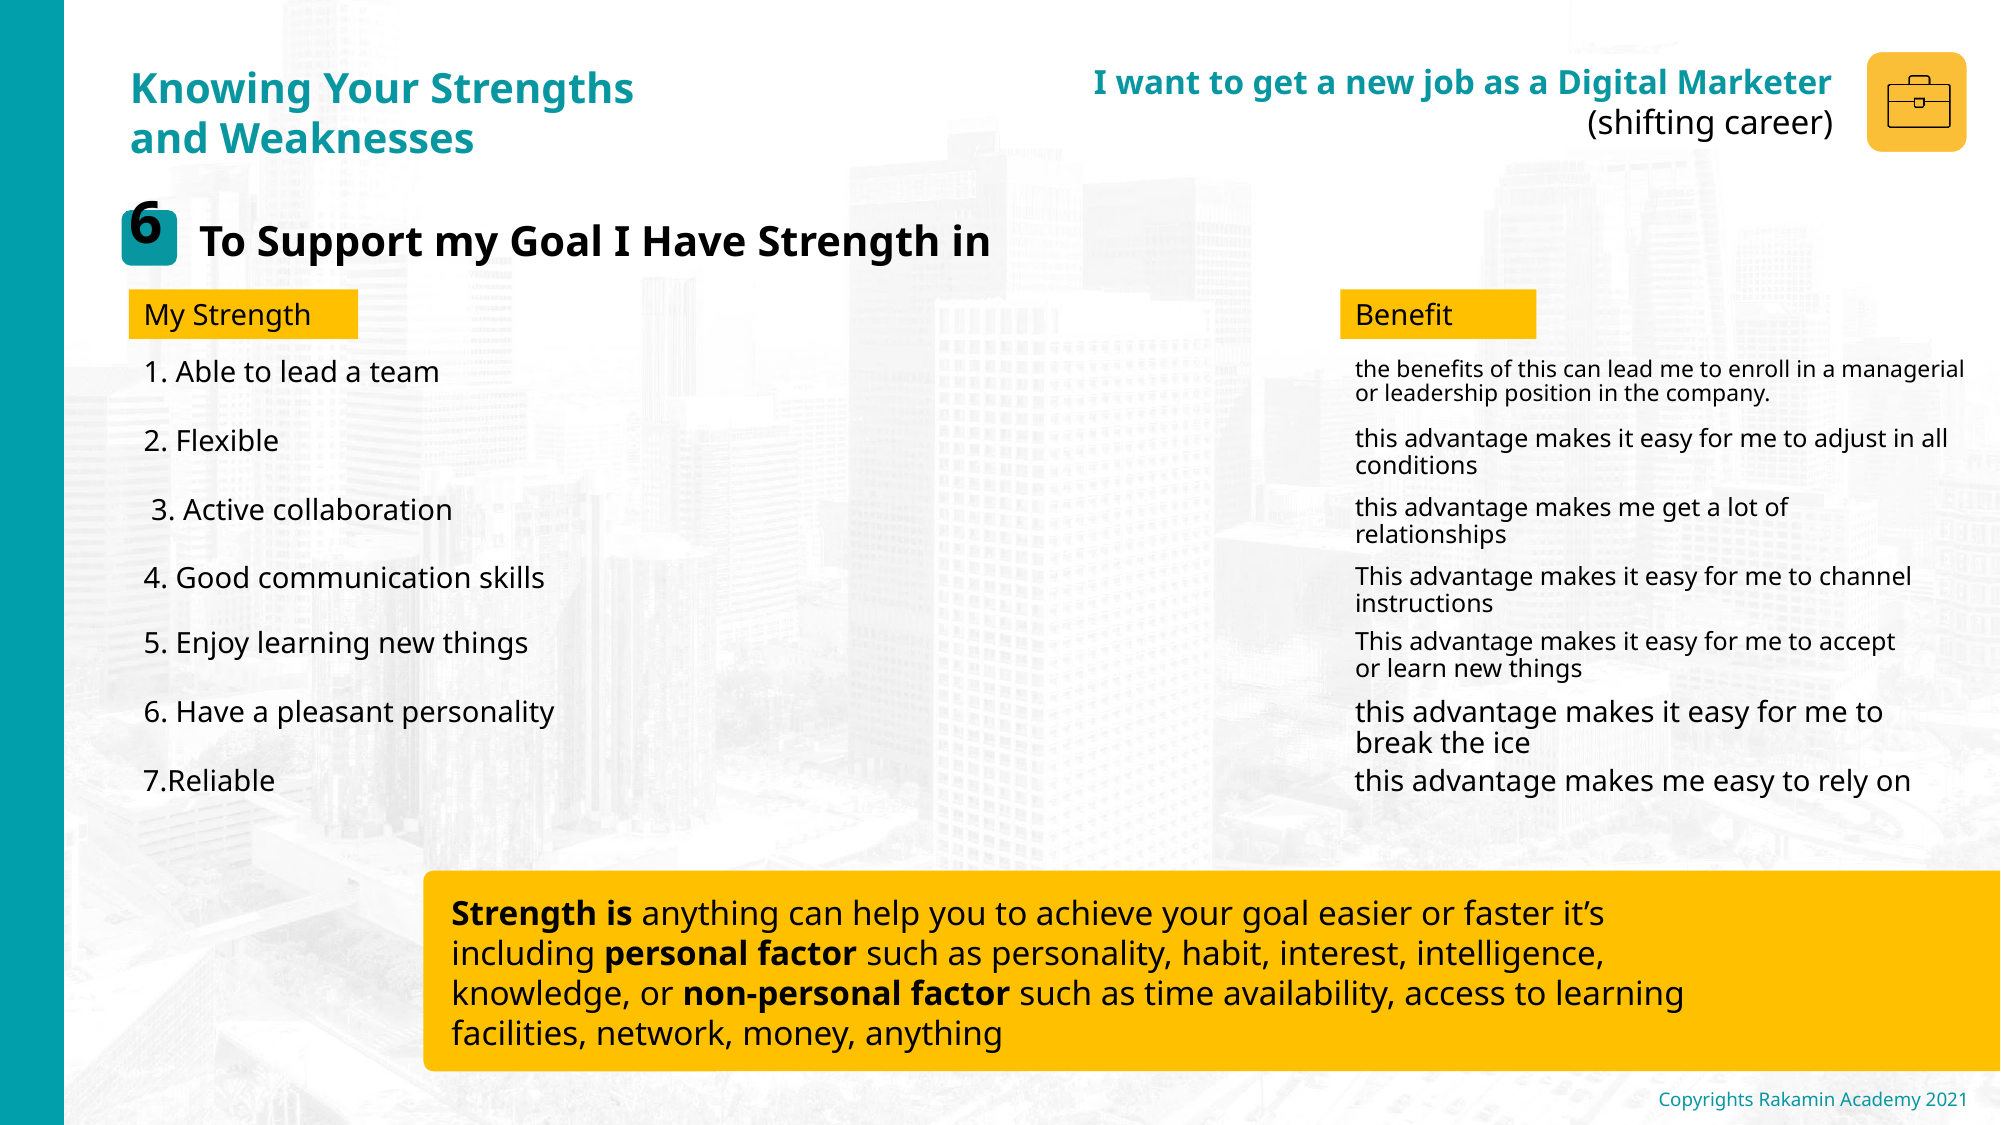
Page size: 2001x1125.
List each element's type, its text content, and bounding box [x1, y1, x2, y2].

list 6. Have a pleasant personality [128, 690, 1287, 741]
list 2. Flexible [128, 418, 1287, 470]
list This advantage makes it easy for me to accept or learn new things [1340, 621, 1940, 672]
list 1. Able to lead a team [128, 350, 1287, 401]
list 7.Reliable [128, 758, 1286, 810]
list 4. Good communication skills [128, 556, 1287, 607]
list This advantage makes it easy for me to channel instructions [1340, 556, 1940, 607]
list this advantage makes it easy for me to adjust in all conditions [1340, 418, 2000, 470]
picture [64, 0, 2000, 1125]
list 3. Active collaboration [128, 487, 1287, 539]
list 5. Enjoy learning new things [128, 621, 1287, 672]
list the benefits of this can lead me to enroll in a managerial or leadership position in the company. [1340, 350, 2000, 401]
list this advantage makes me easy to rely on [1339, 758, 1939, 810]
list this advantage makes it easy for me to break the ice [1340, 690, 1940, 741]
list this advantage makes me get a lot of relationships [1340, 487, 1940, 539]
